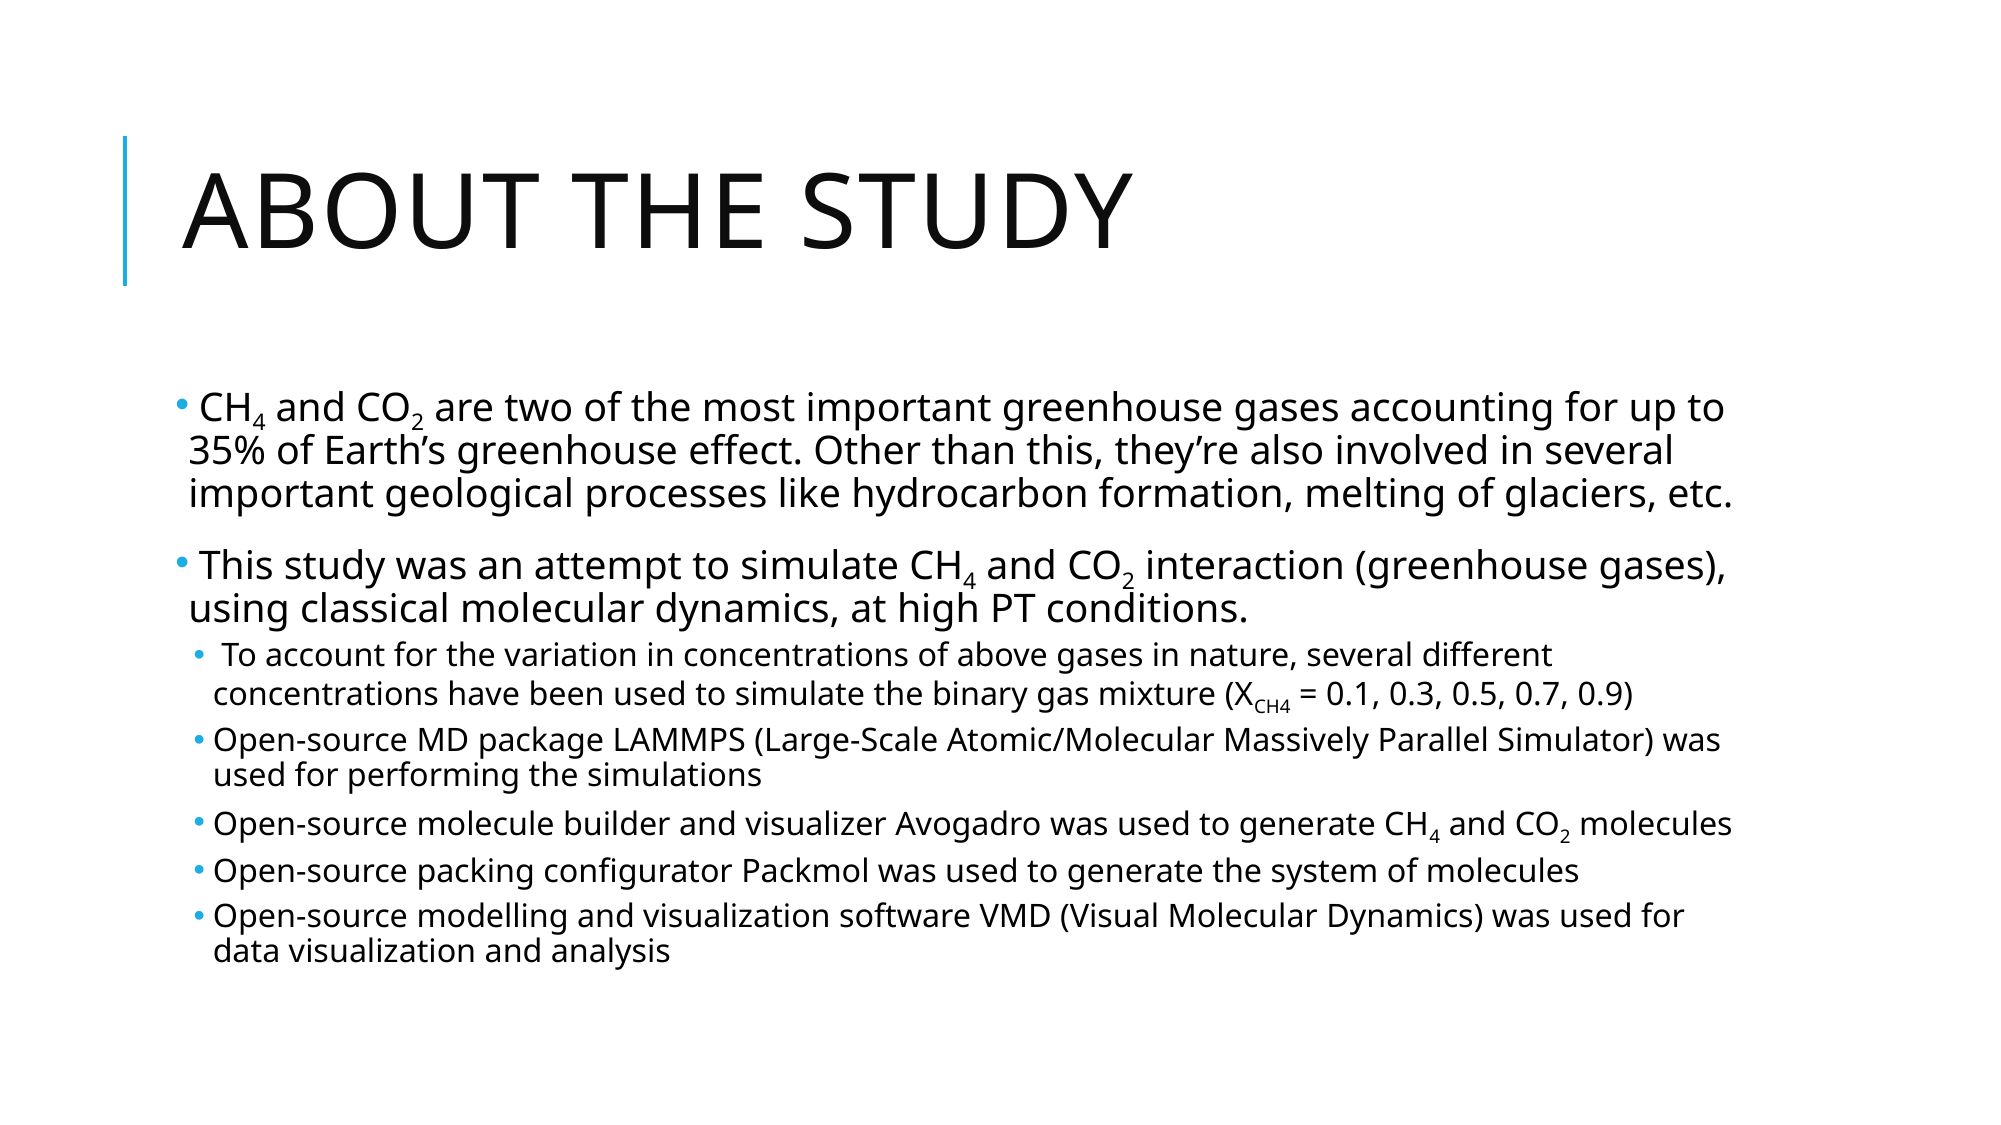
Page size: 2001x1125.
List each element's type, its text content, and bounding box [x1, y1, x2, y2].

title About the study [168, 96, 1763, 342]
list CH4 and CO2 are two of the most important greenhouse gases accounting for up to 35% of Earth’s greenhouse effect. Other than this, they’re also involved in several important geological processes like hydrocarbon formation, melting of glaciers, etc. This study was an attempt to simulate CH4 and CO2 interaction (greenhouse gases), using classical molecular dynamics, at high PT conditions. To account for the variation in concentrations of above gases in nature, several different concentrations have been used to simulate the binary gas mixture (XCH4 = 0.1, 0.3, 0.5, 0.7, 0.9) Open-source MD package LAMMPS (Large-Scale Atomic/Molecular Massively Parallel Simulator) was used for performing the simulations Open-source molecule builder and visualizer Avogadro was used to generate CH4 and CO2 molecules Open-source packing configurator Packmol was used to generate the system of molecules Open-source modelling and visualization software VMD (Visual Molecular Dynamics) was used for data visualization and analysis [168, 375, 1763, 1035]
